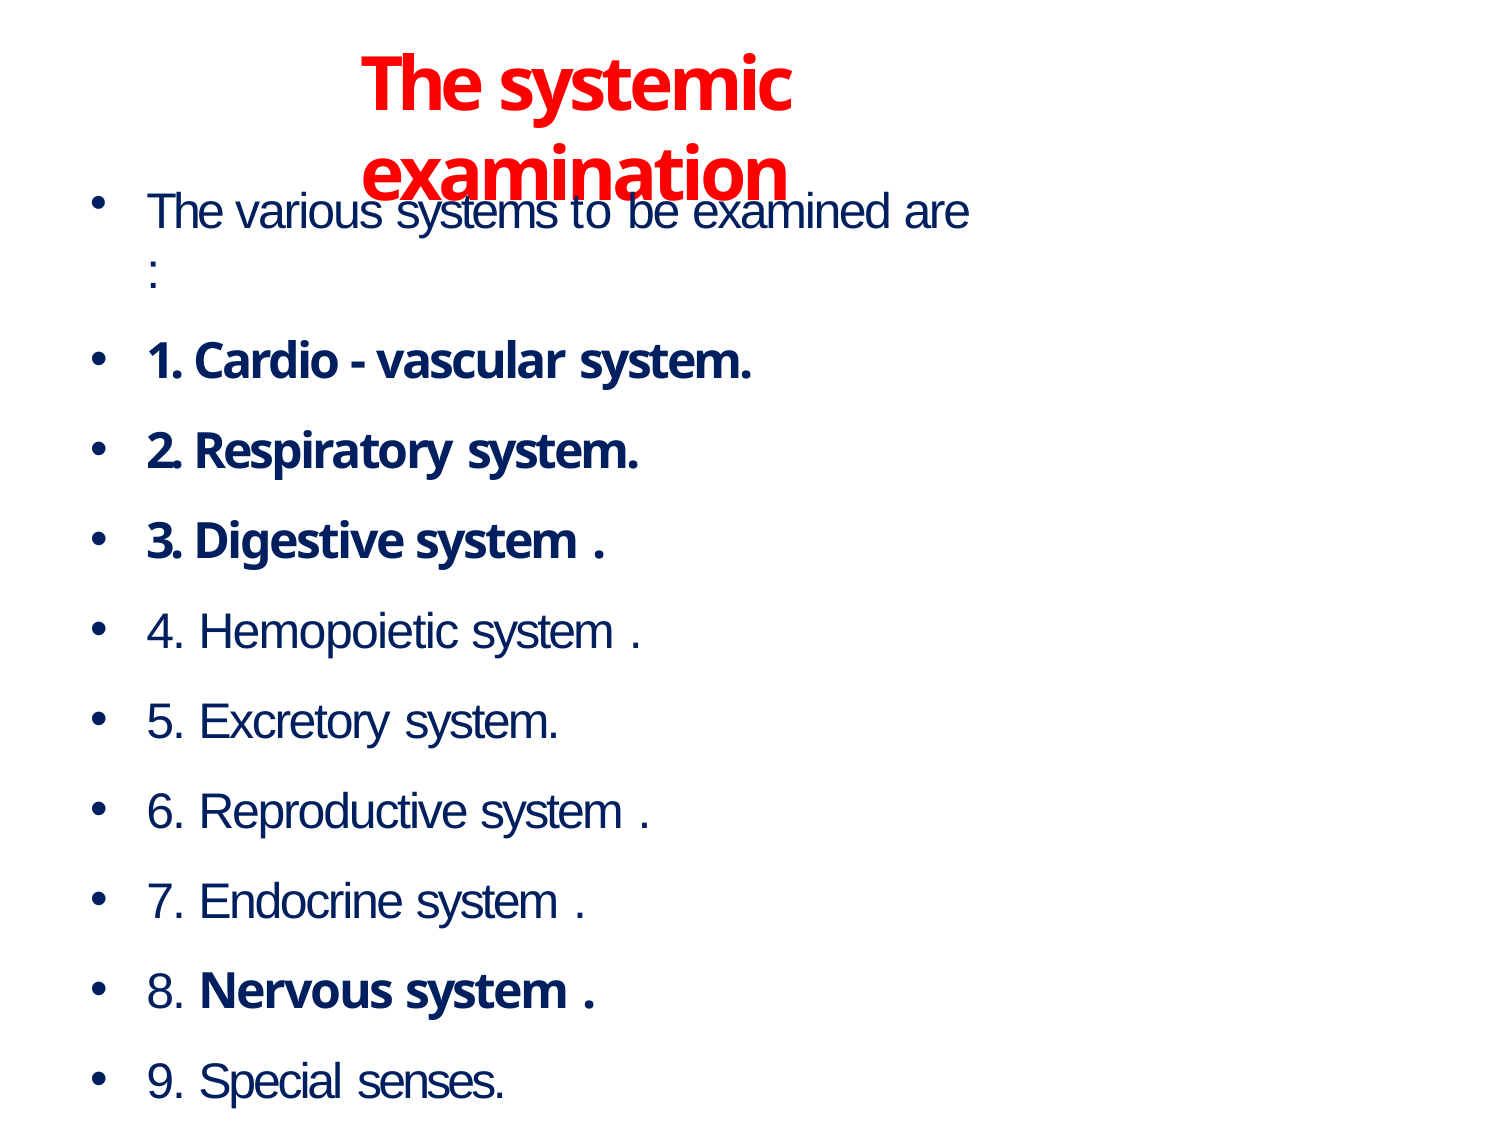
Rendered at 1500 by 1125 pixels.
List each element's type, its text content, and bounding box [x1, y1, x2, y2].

text_box The various systems to be examined are : 1. Cardio - vascular system. 2. Respiratory system. 3. Digestive system . 4. Hemopoietic system . 5. Excretory system. 6. Reproductive system . 7. Endocrine system . 8. Nervous system . 9. Special senses. [87, 146, 982, 1109]
title The systemic examination [358, 33, 1167, 224]
